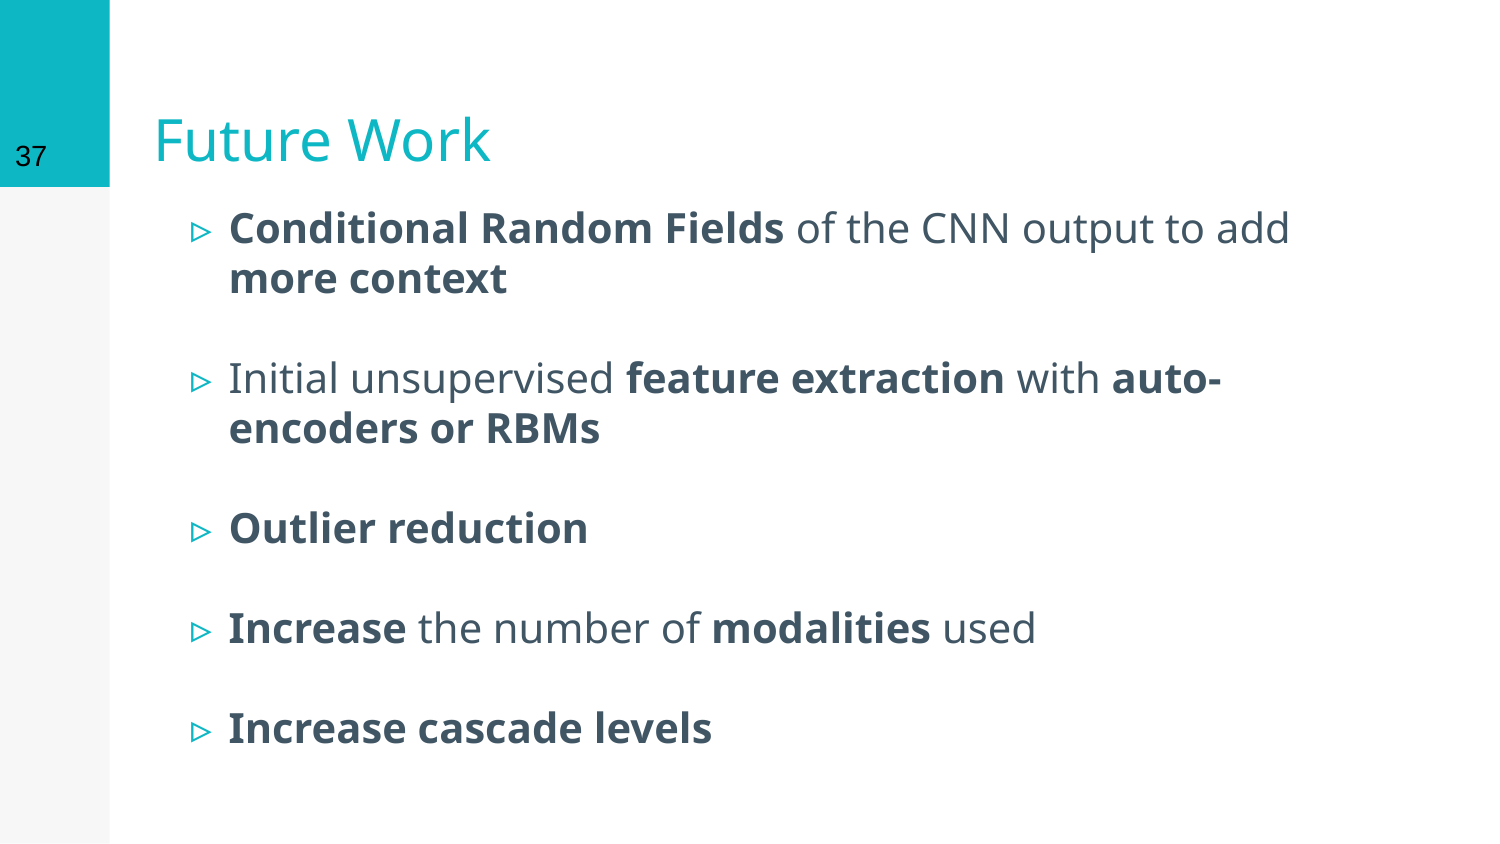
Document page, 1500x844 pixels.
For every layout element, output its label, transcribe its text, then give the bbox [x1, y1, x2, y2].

list Conditional Random Fields of the CNN output to add more context Initial unsupervised feature extraction with auto-encoders or RBMs Outlier reduction Increase the number of modalities used Increase cascade levels [138, 187, 1423, 809]
title Future Work [138, 0, 722, 187]
slide_number 37 [0, 0, 110, 187]
